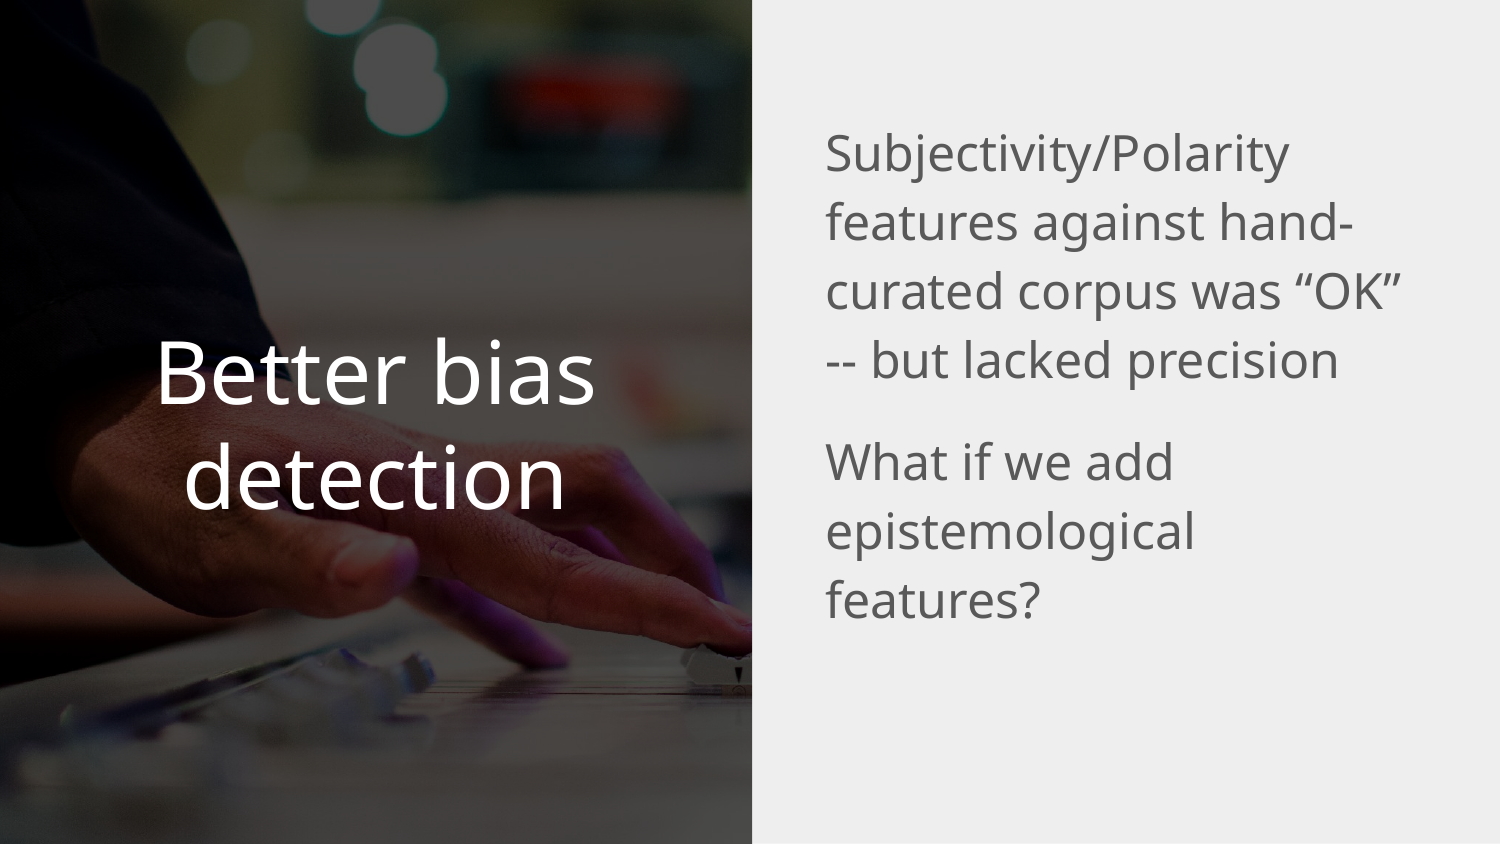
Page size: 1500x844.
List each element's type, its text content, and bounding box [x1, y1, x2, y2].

picture [0, 0, 753, 844]
list Subjectivity/Polarity features against hand-curated corpus was “OK” -- but lacked precision What if we add epistemological features? [810, 118, 1440, 725]
